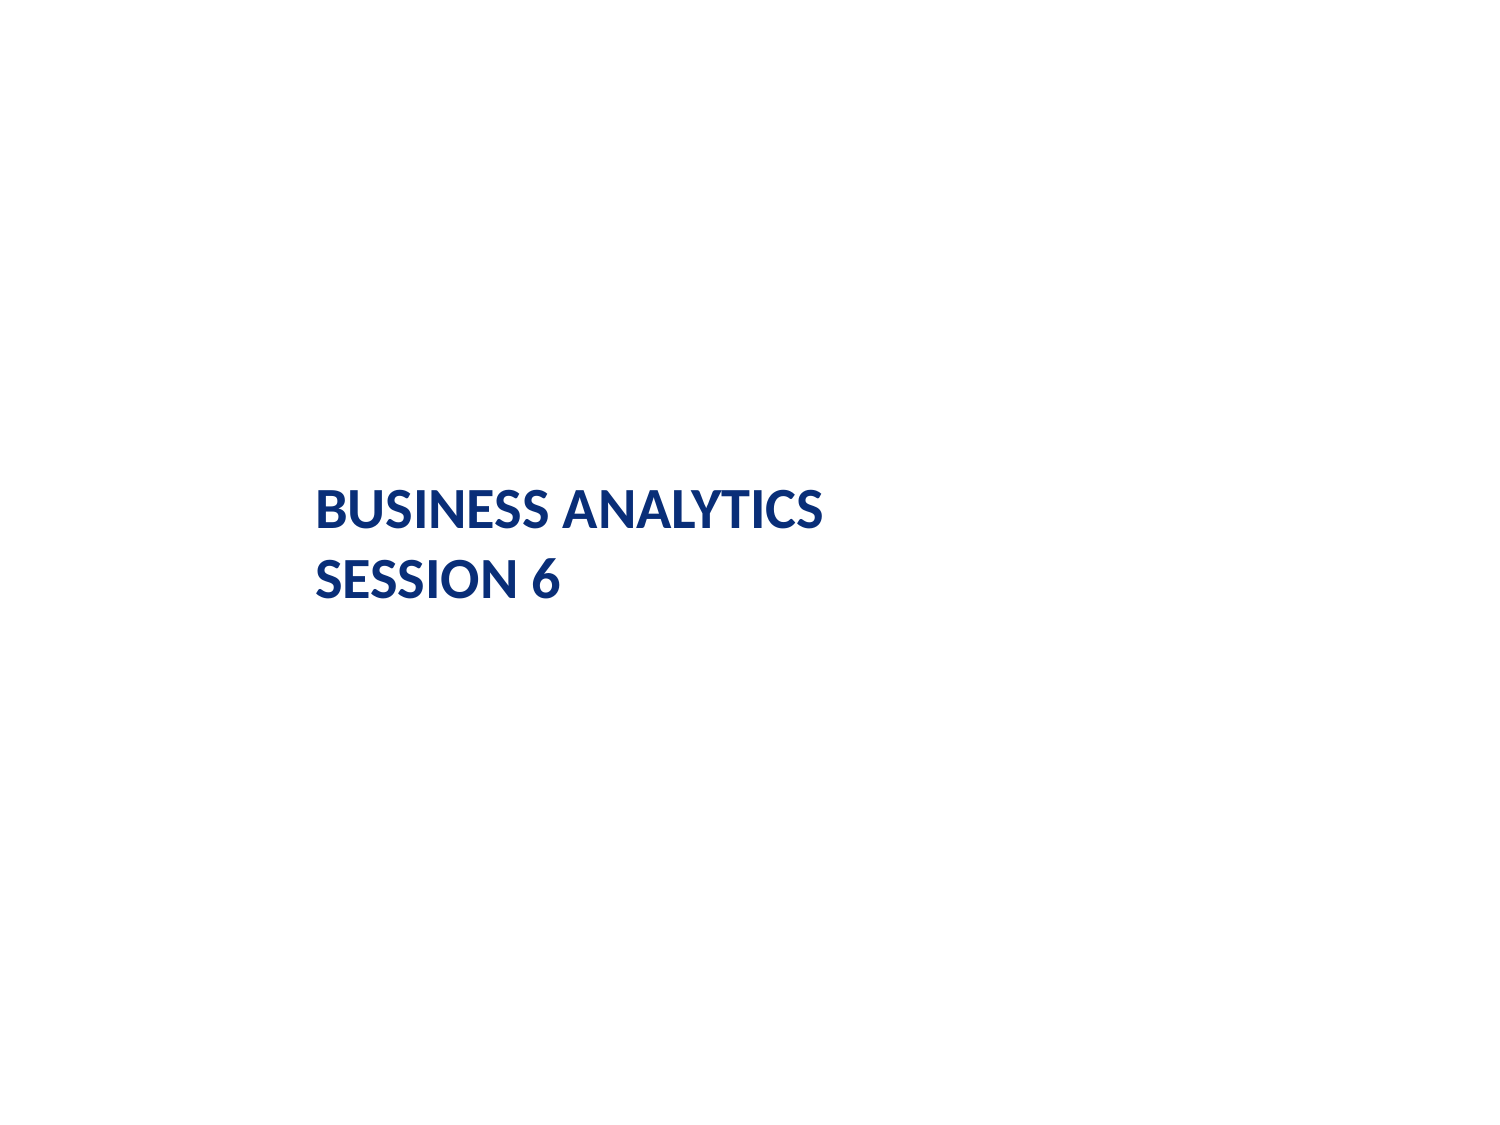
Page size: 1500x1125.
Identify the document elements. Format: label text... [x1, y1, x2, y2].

text_box Business analytics Session 6 [300, 462, 1325, 838]
